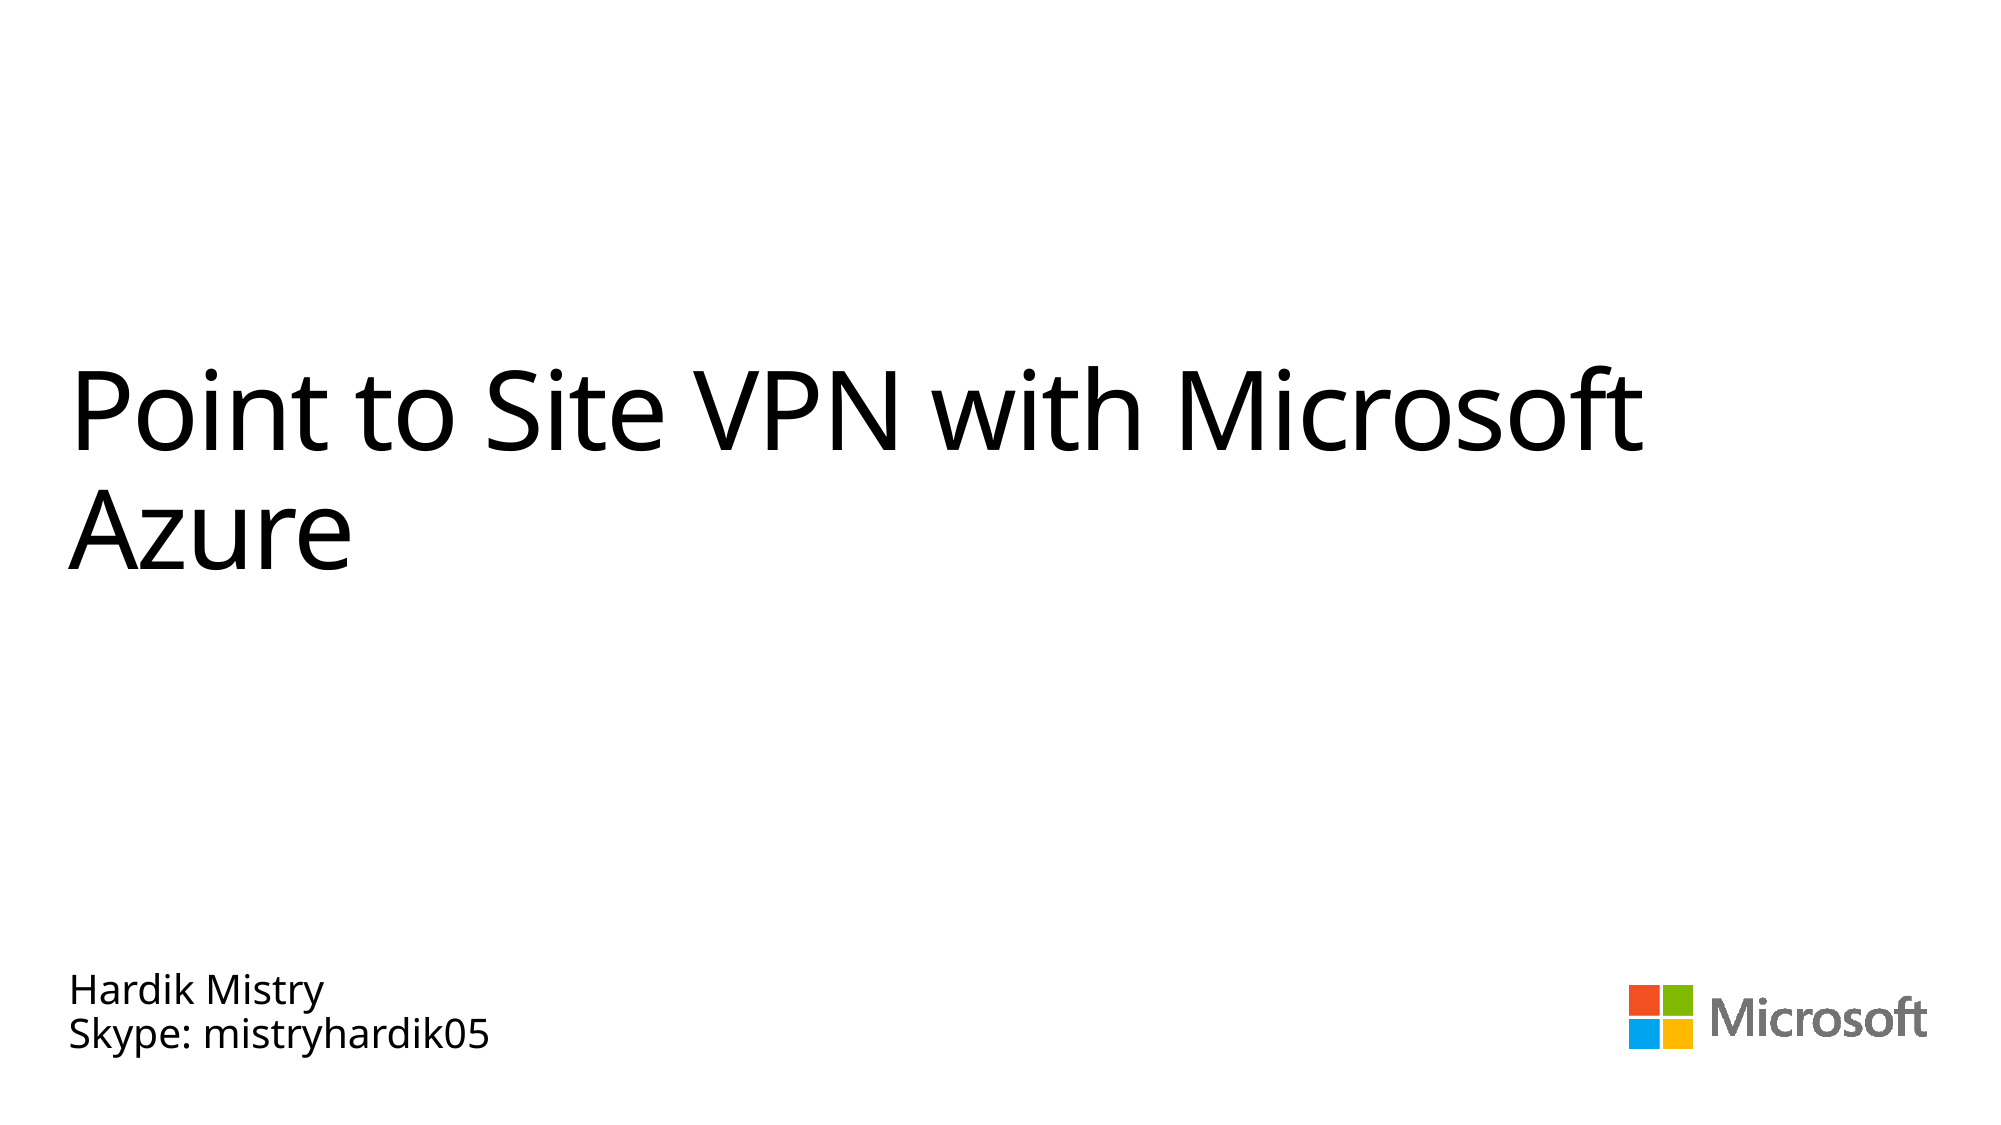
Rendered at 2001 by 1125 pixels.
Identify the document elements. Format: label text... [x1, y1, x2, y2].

title Point to Site VPN with Microsoft Azure [44, 340, 1956, 636]
picture [1629, 985, 1927, 1049]
list Hardik Mistry Skype: mistryhardik05 [44, 930, 1515, 1076]
